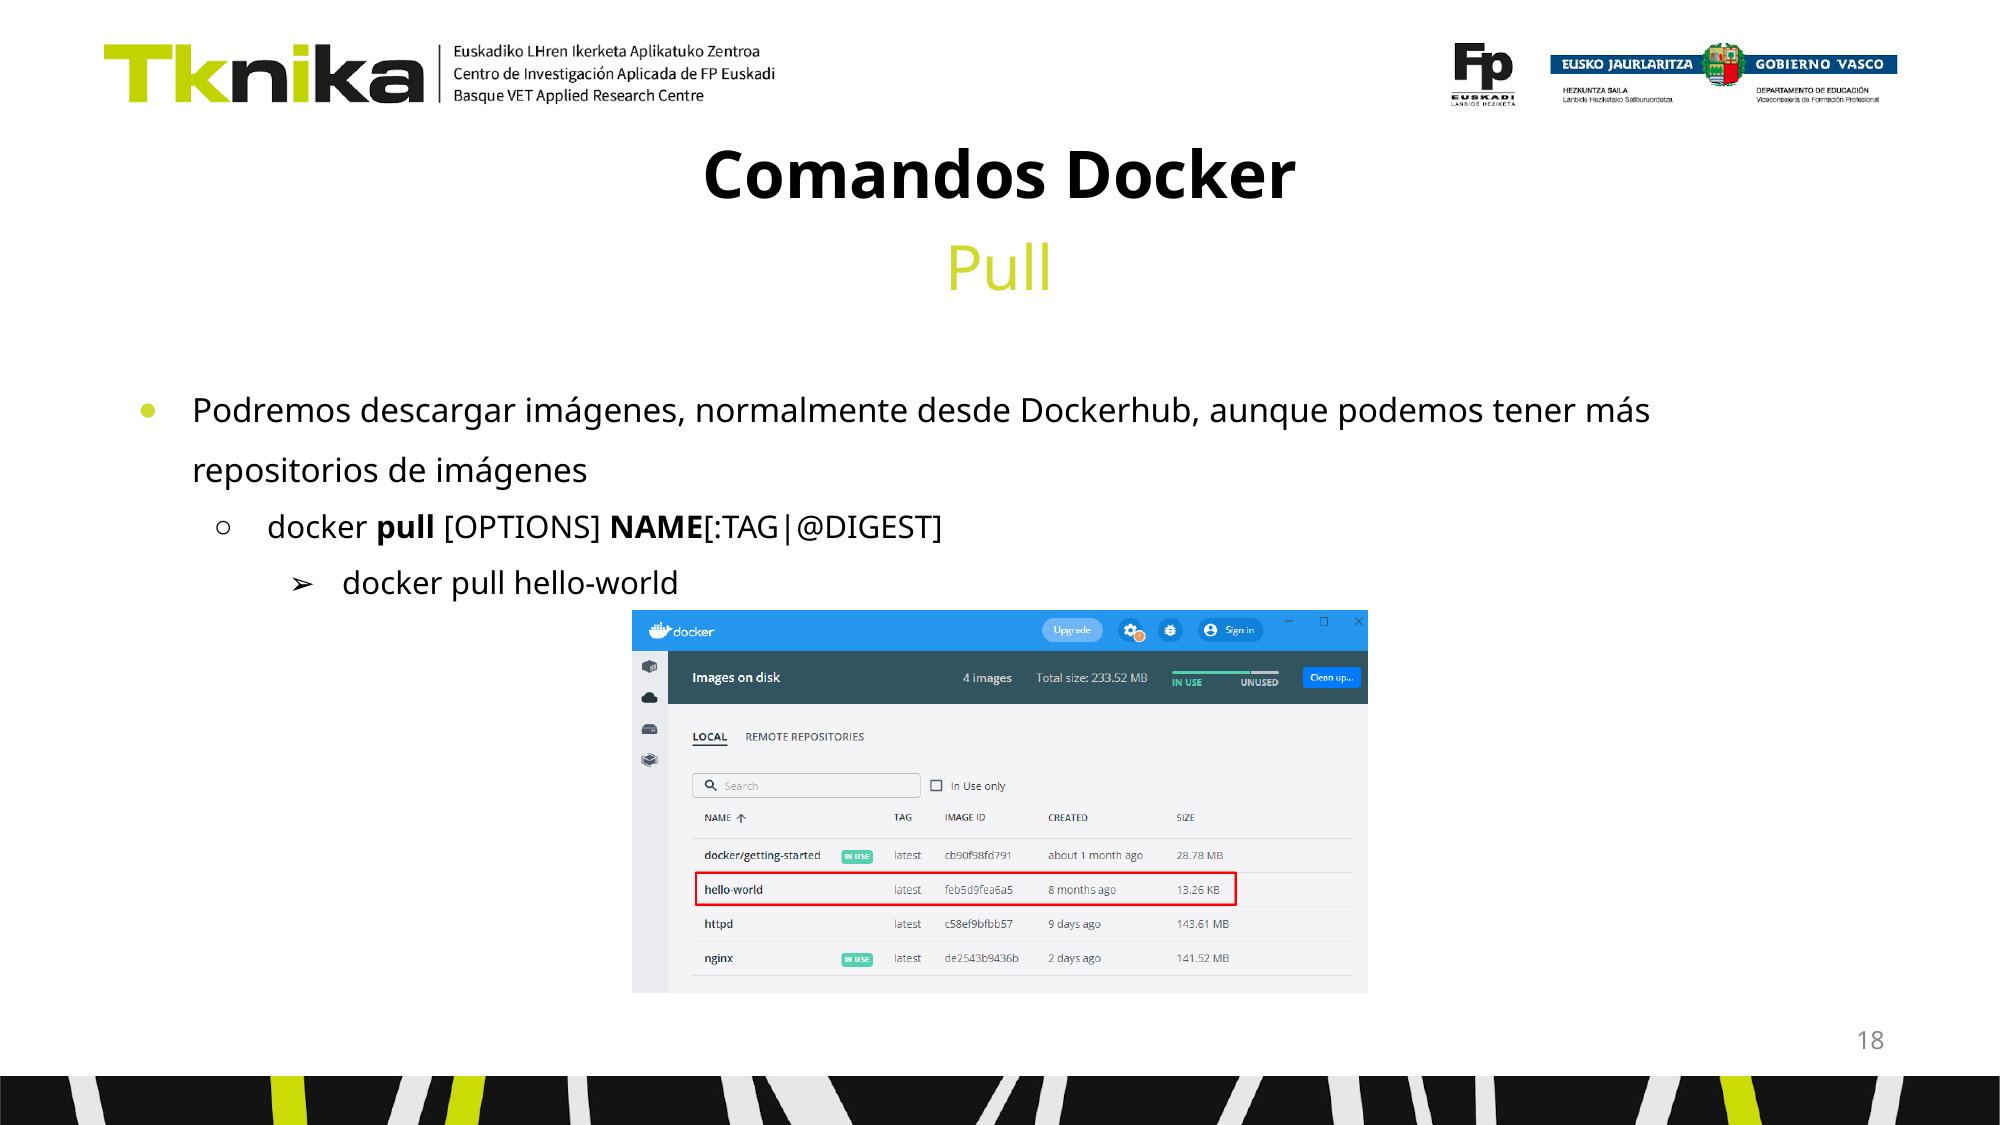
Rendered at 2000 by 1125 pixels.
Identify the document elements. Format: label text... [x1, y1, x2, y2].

title Comandos Docker [99, 125, 1900, 220]
list Podremos descargar imágenes, normalmente desde Dockerhub, aunque podemos tener más repositorios de imágenes docker pull [OPTIONS] NAME[:TAG|@DIGEST] docker pull hello-world [102, 361, 1762, 598]
picture [0, 1076, 2000, 1125]
picture [102, 42, 1898, 106]
slide_number ‹#› [1433, 1011, 1900, 1072]
list Pull [102, 219, 1898, 291]
picture [631, 610, 1369, 993]
